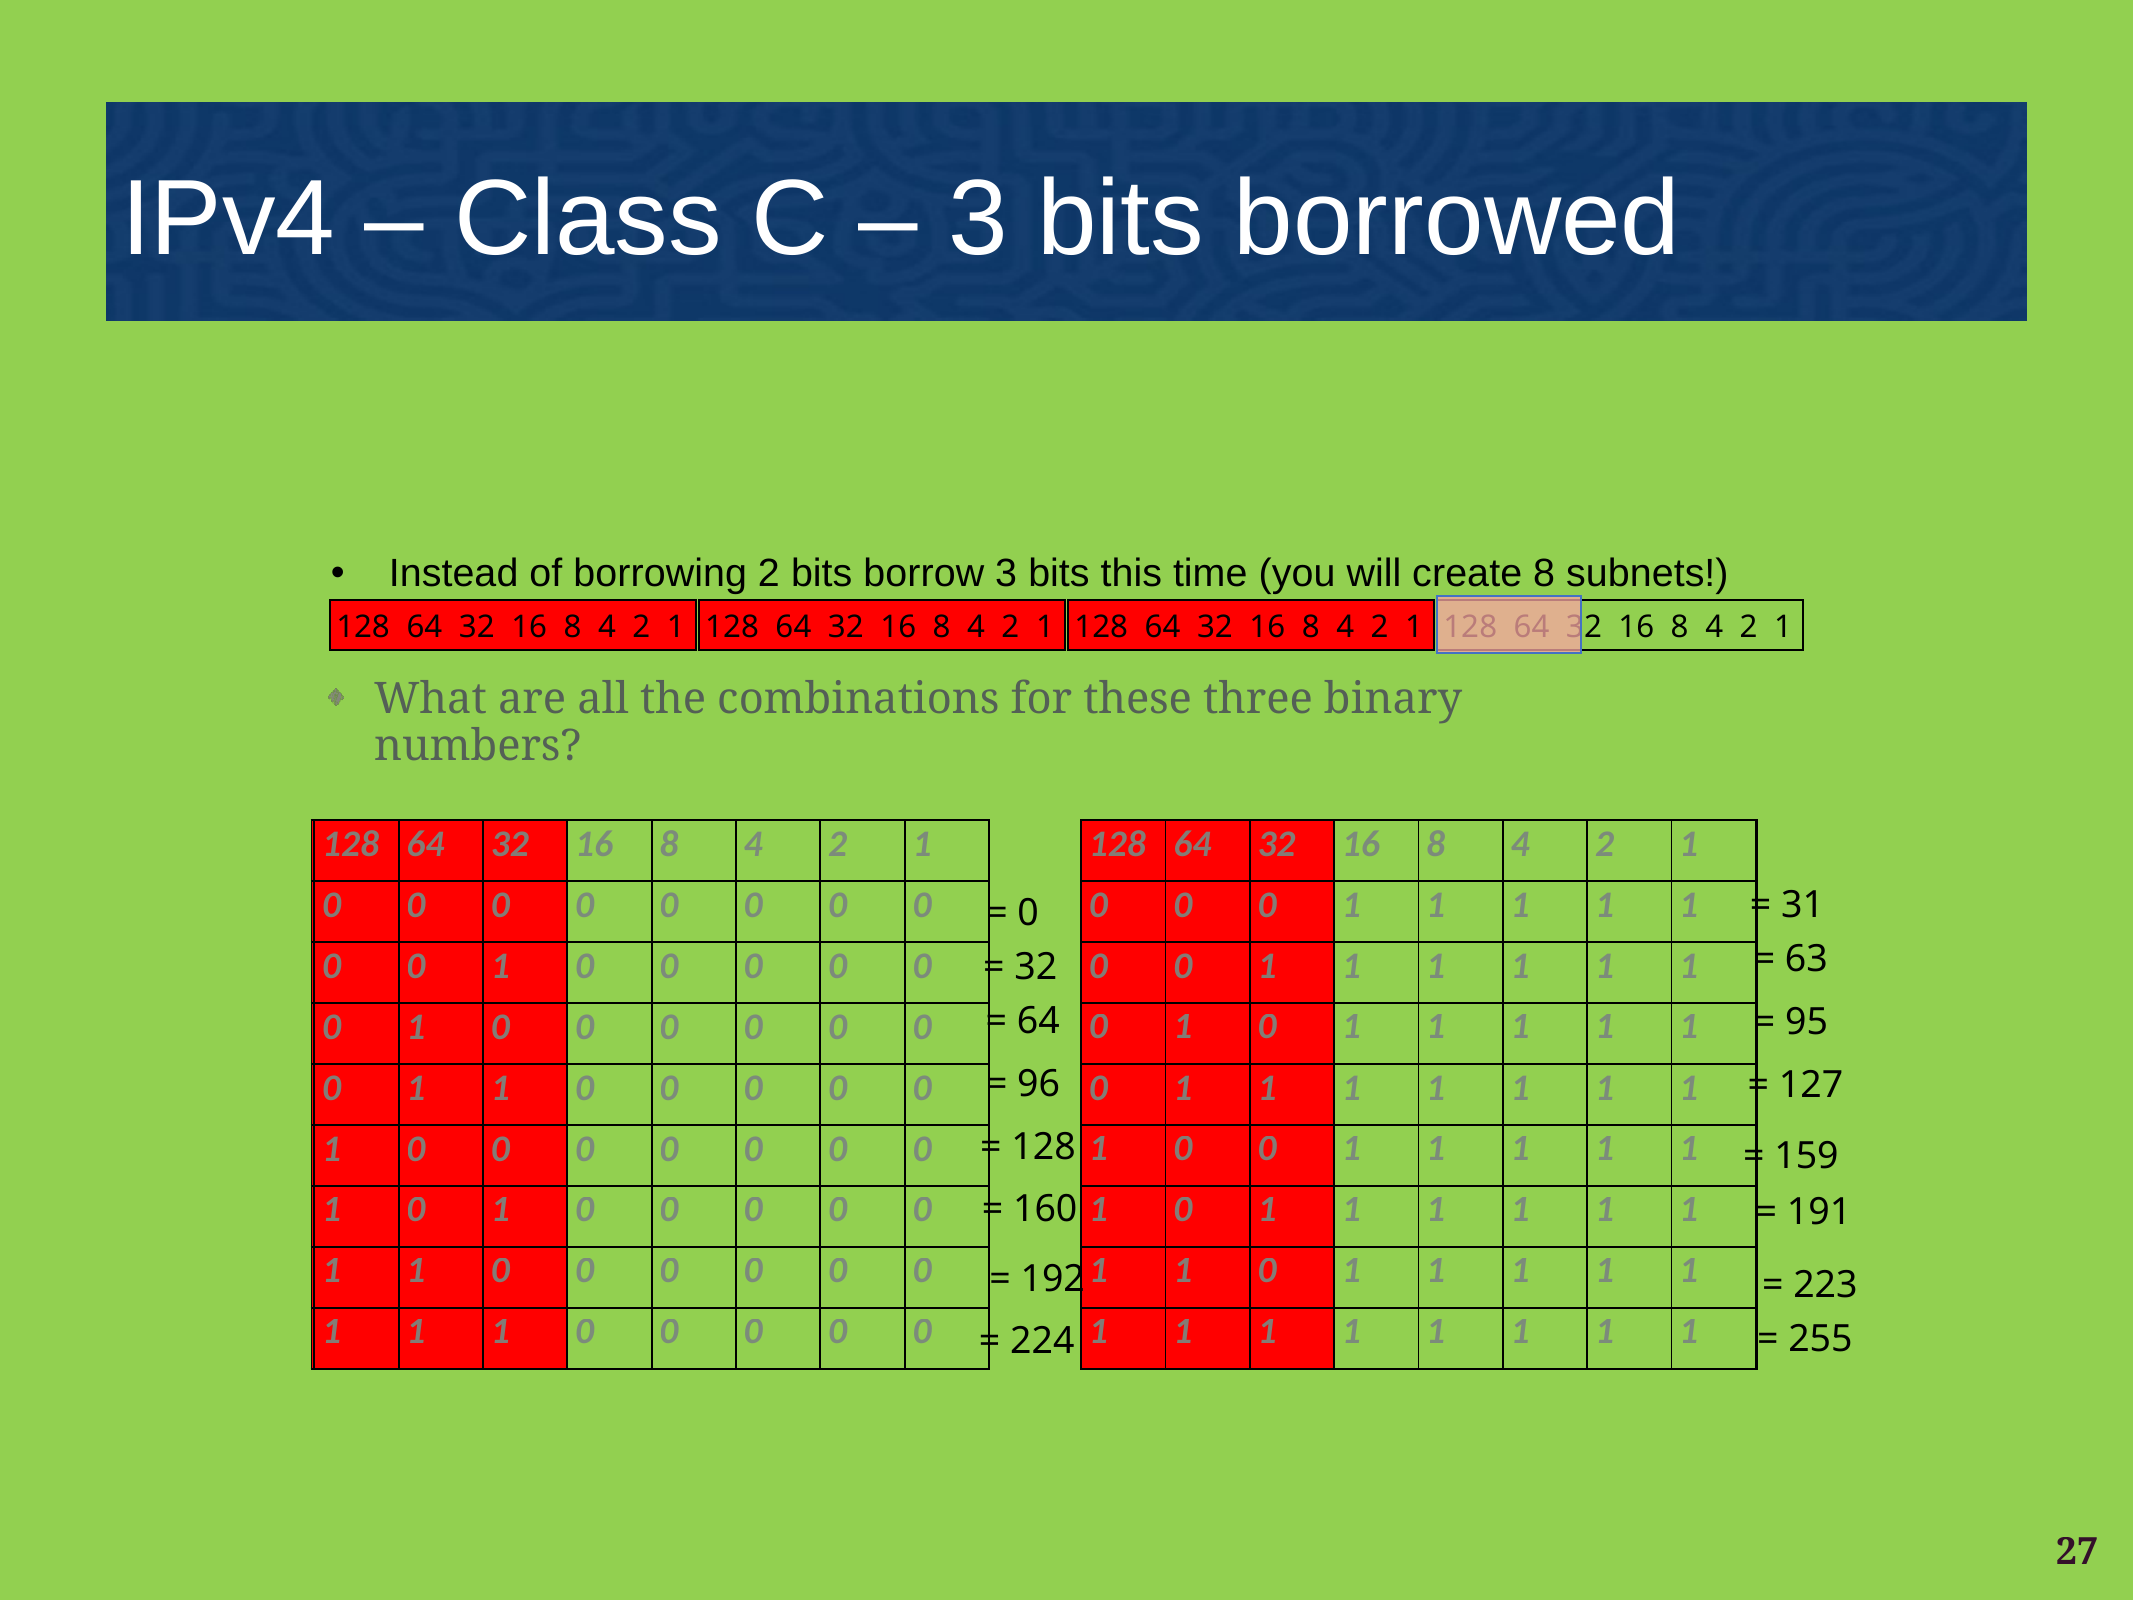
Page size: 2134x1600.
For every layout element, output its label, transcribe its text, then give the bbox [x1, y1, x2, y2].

table_cell 1 [1672, 1187, 1755, 1246]
text_box 128 64 32 16 8 4 2 1 [330, 600, 696, 650]
table_cell 1 [1672, 1004, 1755, 1063]
table_cell 0 [1251, 882, 1333, 941]
table_cell 0 [484, 1004, 566, 1063]
table_cell 1 [1588, 1126, 1671, 1185]
text_box = 127 [1741, 1054, 1850, 1112]
table_cell 1 [484, 1065, 566, 1124]
text_box = 64 [979, 989, 1066, 1047]
table_cell 1 [1419, 1126, 1502, 1185]
table_cell 0 [1251, 1126, 1333, 1185]
table_cell 1 [1504, 882, 1586, 941]
text_box = 159 [1737, 1125, 1845, 1183]
table_cell 0 [400, 1126, 482, 1185]
table_cell 1 [1419, 1248, 1502, 1307]
table_cell 0 [653, 943, 735, 1002]
table_header 2 [821, 821, 904, 880]
table_header 32 [1251, 821, 1333, 880]
table_cell 0 [737, 1065, 819, 1124]
table_cell 1 [1082, 1309, 1165, 1368]
text_box 128 64 32 16 8 4 2 1 [1068, 600, 1434, 650]
text_box = 96 [979, 1052, 1067, 1110]
table_cell 1 [1588, 1004, 1671, 1063]
table_header 32 [484, 821, 566, 880]
table_cell 0 [821, 1187, 904, 1246]
table_cell 1 [1419, 1309, 1502, 1368]
table_cell 0 [653, 1004, 735, 1063]
table_cell 0 [653, 1309, 735, 1368]
table_cell 1 [1419, 1065, 1502, 1124]
table_header 4 [1504, 821, 1586, 880]
table_cell 1 [1166, 1065, 1249, 1124]
table_cell 1 [400, 1248, 482, 1307]
table_cell 0 [568, 1187, 651, 1246]
table_cell 1 [1504, 1309, 1586, 1368]
table_header 1 [906, 821, 988, 880]
table_cell 0 [653, 1126, 735, 1185]
table_cell 0 [1082, 1065, 1165, 1124]
table_cell 1 [1588, 1309, 1671, 1368]
table_cell 0 [568, 1309, 651, 1368]
table_cell 1 [1419, 1004, 1502, 1063]
text_box [1437, 595, 1581, 654]
table_cell 1 [1504, 1126, 1586, 1185]
text_box = 32 [977, 935, 1064, 993]
table_cell 1 [1672, 1126, 1749, 1185]
table_cell 1 [1588, 1248, 1671, 1307]
table_cell 0 [400, 882, 482, 941]
table_cell 0 [737, 1126, 819, 1185]
table_cell 0 [484, 1248, 566, 1307]
text_box 128 64 32 16 8 4 2 1 [1581, 600, 1803, 650]
table_cell 1 [1672, 1065, 1755, 1124]
table_cell 1 [1672, 1309, 1755, 1368]
table_cell 0 [821, 943, 904, 1002]
text_box = 0 [980, 881, 1046, 935]
text_box = 191 [1749, 1180, 1858, 1238]
table_cell 0 [1082, 882, 1165, 941]
text_box = 223 [1756, 1254, 1864, 1312]
table_cell 1 [315, 1248, 398, 1307]
table_cell 0 [400, 1187, 482, 1246]
table_cell 0 [906, 1126, 988, 1185]
table_cell 0 [906, 1004, 988, 1063]
table_cell 1 [1672, 882, 1747, 941]
table_header 8 [1419, 821, 1502, 880]
table_cell 0 [821, 1248, 904, 1307]
text_box = 128 [974, 1116, 1082, 1174]
text_box = 95 [1747, 991, 1835, 1049]
table_header 16 [568, 821, 651, 880]
table_cell 0 [653, 1248, 735, 1307]
table_cell 0 [1166, 1187, 1249, 1246]
table_cell 1 [1588, 1065, 1671, 1124]
table_cell 0 [1082, 1004, 1165, 1063]
table_cell 0 [1082, 943, 1165, 1002]
table_header 128 [315, 821, 398, 880]
table_cell 0 [568, 882, 651, 941]
table_cell 0 [484, 882, 566, 941]
table_cell 1 [1588, 882, 1671, 941]
table_cell 0 [737, 943, 819, 1002]
table_cell 0 [1251, 1004, 1333, 1063]
table_cell 1 [1082, 1126, 1165, 1185]
table_header 16 [1335, 821, 1418, 880]
table_cell 1 [1504, 943, 1586, 1002]
table_cell 1 [1166, 1309, 1249, 1368]
table_cell 1 [1504, 1248, 1586, 1307]
table_cell 1 [1504, 1187, 1586, 1246]
table_cell 0 [737, 1309, 819, 1368]
table_cell 1 [400, 1004, 482, 1063]
table_cell 1 [1335, 943, 1418, 1002]
text_box = 31 [1743, 874, 1831, 932]
text_box = 192 [983, 1248, 1092, 1306]
text_box = 255 [1751, 1307, 1859, 1365]
picture [328, 688, 344, 706]
text_box IPv4 – Class C – 3 bits borrowed [106, 102, 2027, 321]
text_box 27 [2049, 1521, 2105, 1584]
table_cell 0 [568, 1248, 651, 1307]
table_cell 1 [1504, 1004, 1586, 1063]
table_cell 0 [737, 1187, 819, 1246]
table_cell 0 [568, 1065, 651, 1124]
table_cell 1 [1251, 1065, 1333, 1124]
table_cell 0 [906, 1309, 988, 1368]
table_cell 0 [1166, 882, 1249, 941]
table_cell 1 [315, 1309, 398, 1368]
table_cell 0 [653, 882, 735, 941]
table_cell 1 [400, 1065, 482, 1124]
table_cell 0 [821, 1065, 904, 1124]
table_cell 0 [315, 1004, 398, 1063]
table_cell 1 [1082, 1187, 1165, 1246]
table_cell 1 [484, 943, 566, 1002]
table_cell 1 [315, 1187, 398, 1246]
table_cell 1 [1419, 882, 1502, 941]
table_cell 1 [1672, 943, 1755, 1002]
table_header 1 [1672, 821, 1755, 880]
table_cell 1 [1588, 943, 1671, 1002]
table_header 64 [1166, 821, 1249, 880]
table_cell 0 [906, 1187, 988, 1246]
table_cell 0 [737, 1004, 819, 1063]
list What are all the combinations for these three binary numbers? [322, 669, 1553, 776]
table_header 128 [1082, 821, 1165, 880]
table_cell 1 [1588, 1187, 1671, 1246]
table_cell 0 [315, 1065, 398, 1124]
table_cell 0 [821, 882, 904, 941]
table_cell 0 [821, 1126, 904, 1185]
table_cell 0 [906, 943, 979, 1002]
table_cell 0 [315, 882, 398, 941]
table_cell 0 [906, 1065, 988, 1124]
table_cell 1 [1082, 1248, 1165, 1307]
text_box = 160 [975, 1177, 1084, 1235]
text_box Instead of borrowing 2 bits borrow 3 bits this time (you will create 8 subnets!) [324, 471, 1809, 603]
table_cell 1 [1251, 1309, 1333, 1368]
table_cell 0 [484, 1126, 566, 1185]
table_cell 0 [653, 1187, 735, 1246]
table_cell 0 [568, 943, 651, 1002]
text_box = 224 [972, 1309, 1081, 1367]
table_cell 0 [737, 1248, 819, 1307]
table_header 2 [1588, 821, 1671, 880]
table_cell 1 [484, 1309, 566, 1368]
table_header 64 [400, 821, 482, 880]
table_cell 0 [1166, 943, 1249, 1002]
text_box = 63 [1747, 928, 1835, 986]
table_cell 0 [1251, 1248, 1333, 1307]
table_cell 0 [737, 882, 819, 941]
text_box 128 64 32 16 8 4 2 1 [699, 600, 1065, 650]
table_cell 1 [1335, 1126, 1418, 1185]
table_cell 1 [1335, 1309, 1418, 1368]
table_cell 1 [315, 1126, 398, 1185]
table_cell 1 [1251, 943, 1333, 1002]
table_cell 1 [1335, 1248, 1418, 1307]
table_cell 1 [1251, 1187, 1333, 1246]
table_cell 0 [906, 1248, 988, 1307]
table_cell 0 [315, 943, 398, 1002]
table_cell 0 [1166, 1126, 1249, 1185]
table_cell 1 [1672, 1248, 1755, 1307]
table_cell 0 [821, 1309, 904, 1368]
table_cell 1 [1335, 1065, 1418, 1124]
table_cell 0 [906, 882, 980, 941]
table_cell 1 [1419, 1187, 1502, 1246]
table_cell 1 [1166, 1248, 1249, 1307]
table_cell 1 [1419, 943, 1502, 1002]
table_cell 1 [400, 1309, 482, 1368]
table_cell 0 [568, 1126, 651, 1185]
table_cell 1 [1335, 1004, 1418, 1063]
table_cell 0 [821, 1004, 904, 1063]
table_cell 1 [1504, 1065, 1586, 1124]
table_cell 1 [1335, 882, 1418, 941]
table_cell 0 [568, 1004, 651, 1063]
table_header 8 [653, 821, 735, 880]
table_cell 1 [1335, 1187, 1418, 1246]
table_cell 1 [1166, 1004, 1249, 1063]
table_cell 0 [400, 943, 482, 1002]
table_cell 0 [653, 1065, 735, 1124]
table_cell 1 [484, 1187, 566, 1246]
table_header 4 [737, 821, 819, 880]
